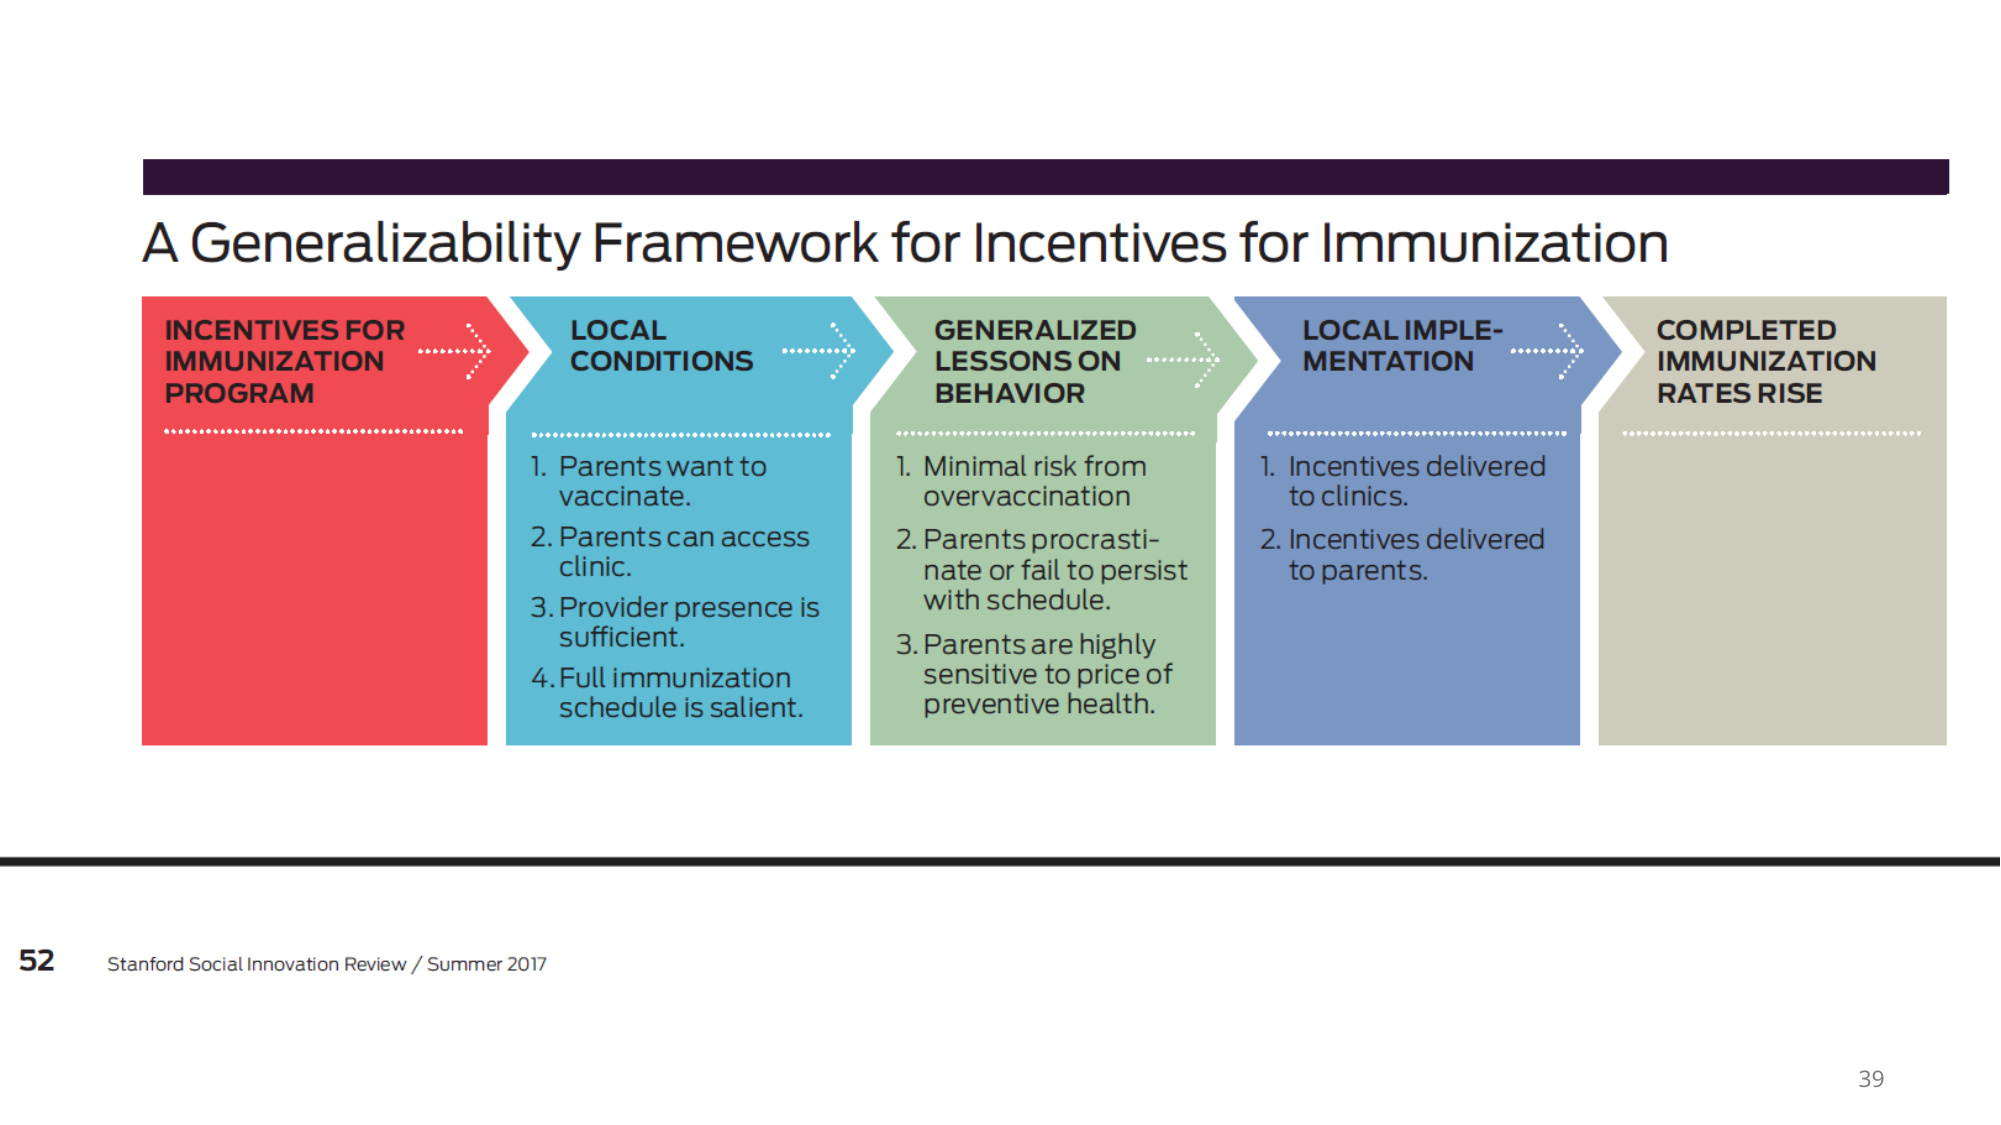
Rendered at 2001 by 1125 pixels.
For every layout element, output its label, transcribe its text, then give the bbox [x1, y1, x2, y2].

picture [0, 137, 2000, 988]
slide_number 38 [1713, 1057, 1900, 1094]
